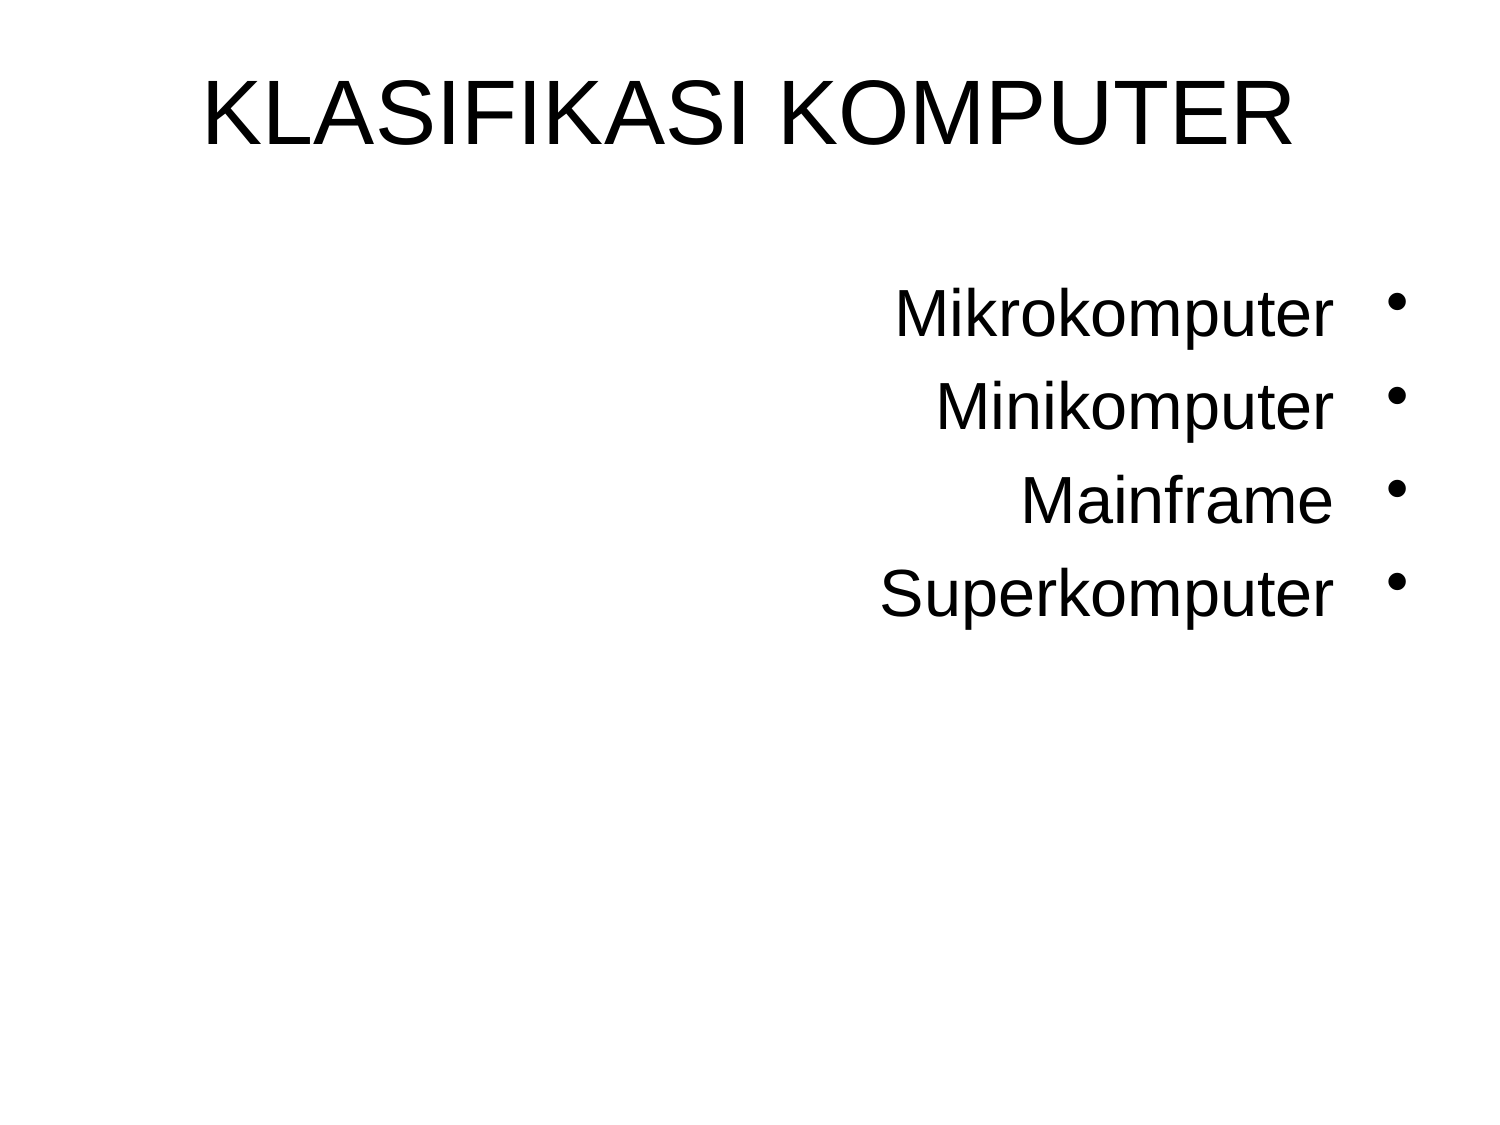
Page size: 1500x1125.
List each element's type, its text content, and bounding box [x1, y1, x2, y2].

list Mikrokomputer Minikomputer Mainframe Superkomputer [74, 262, 1426, 1006]
title KLASIFIKASI KOMPUTER [74, 44, 1426, 233]
